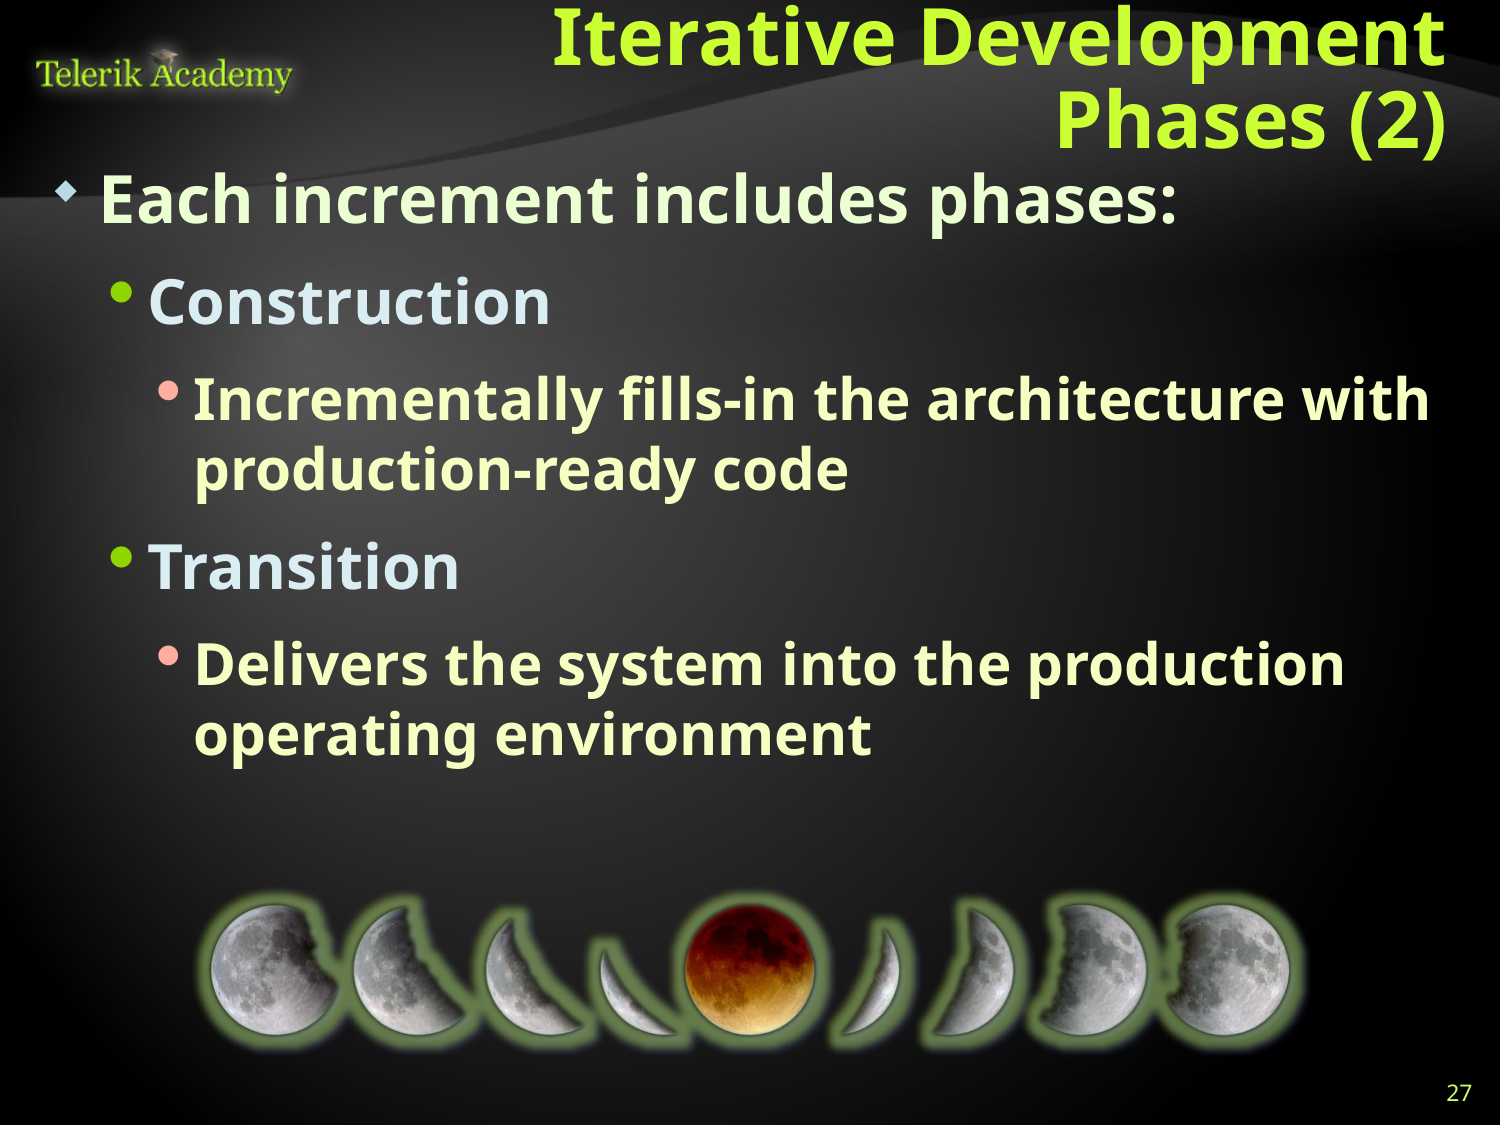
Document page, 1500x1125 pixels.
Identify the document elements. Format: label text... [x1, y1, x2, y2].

list Each increment includes phases: Construction Incrementally fills-in the architecture with production-ready code Transition Delivers the system into the production operating environment [37, 149, 1463, 1100]
title Iterative Development Phases (2) [300, 12, 1463, 149]
picture [0, 0, 1500, 1125]
slide_number 27 [1412, 1074, 1488, 1113]
